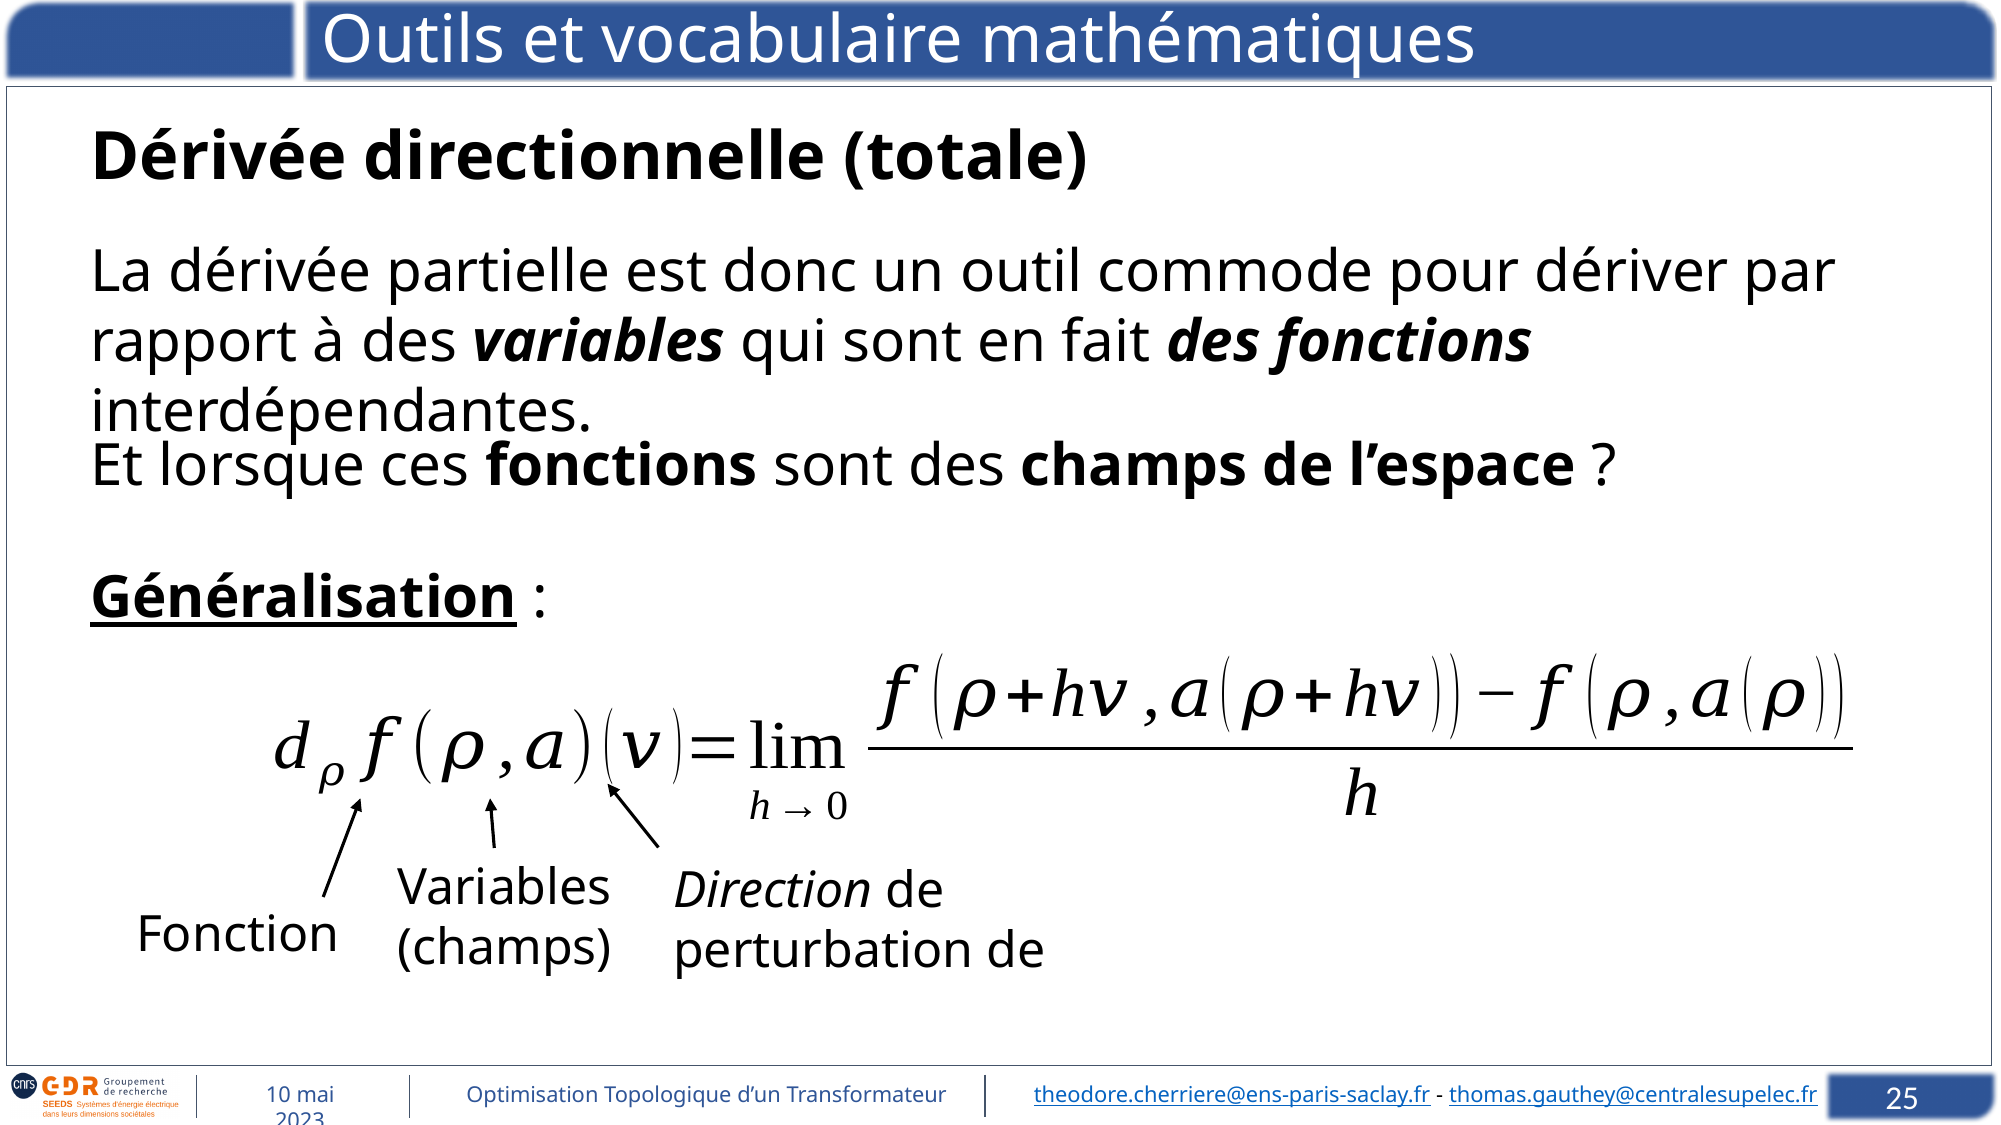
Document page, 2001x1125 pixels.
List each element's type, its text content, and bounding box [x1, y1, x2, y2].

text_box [607, 783, 659, 848]
text_box Et lorsque ces fonctions sont des champs de l’espace ? [75, 419, 1754, 505]
text_box Dérivée directionnelle (totale) [75, 105, 1857, 201]
text_box La dérivée partielle est donc un outil commode pour dériver par rapport à des variables qui sont en fait des fonctions interdépendantes. [75, 225, 1945, 451]
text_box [115, 798, 361, 970]
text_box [490, 798, 495, 848]
text_box Généralisation : [75, 551, 1754, 637]
title Outils et vocabulaire mathématiques [307, 0, 1945, 83]
text_box Variables (champs) [340, 847, 669, 982]
slide_number 25 [1870, 1068, 1968, 1125]
picture [10, 1069, 180, 1119]
